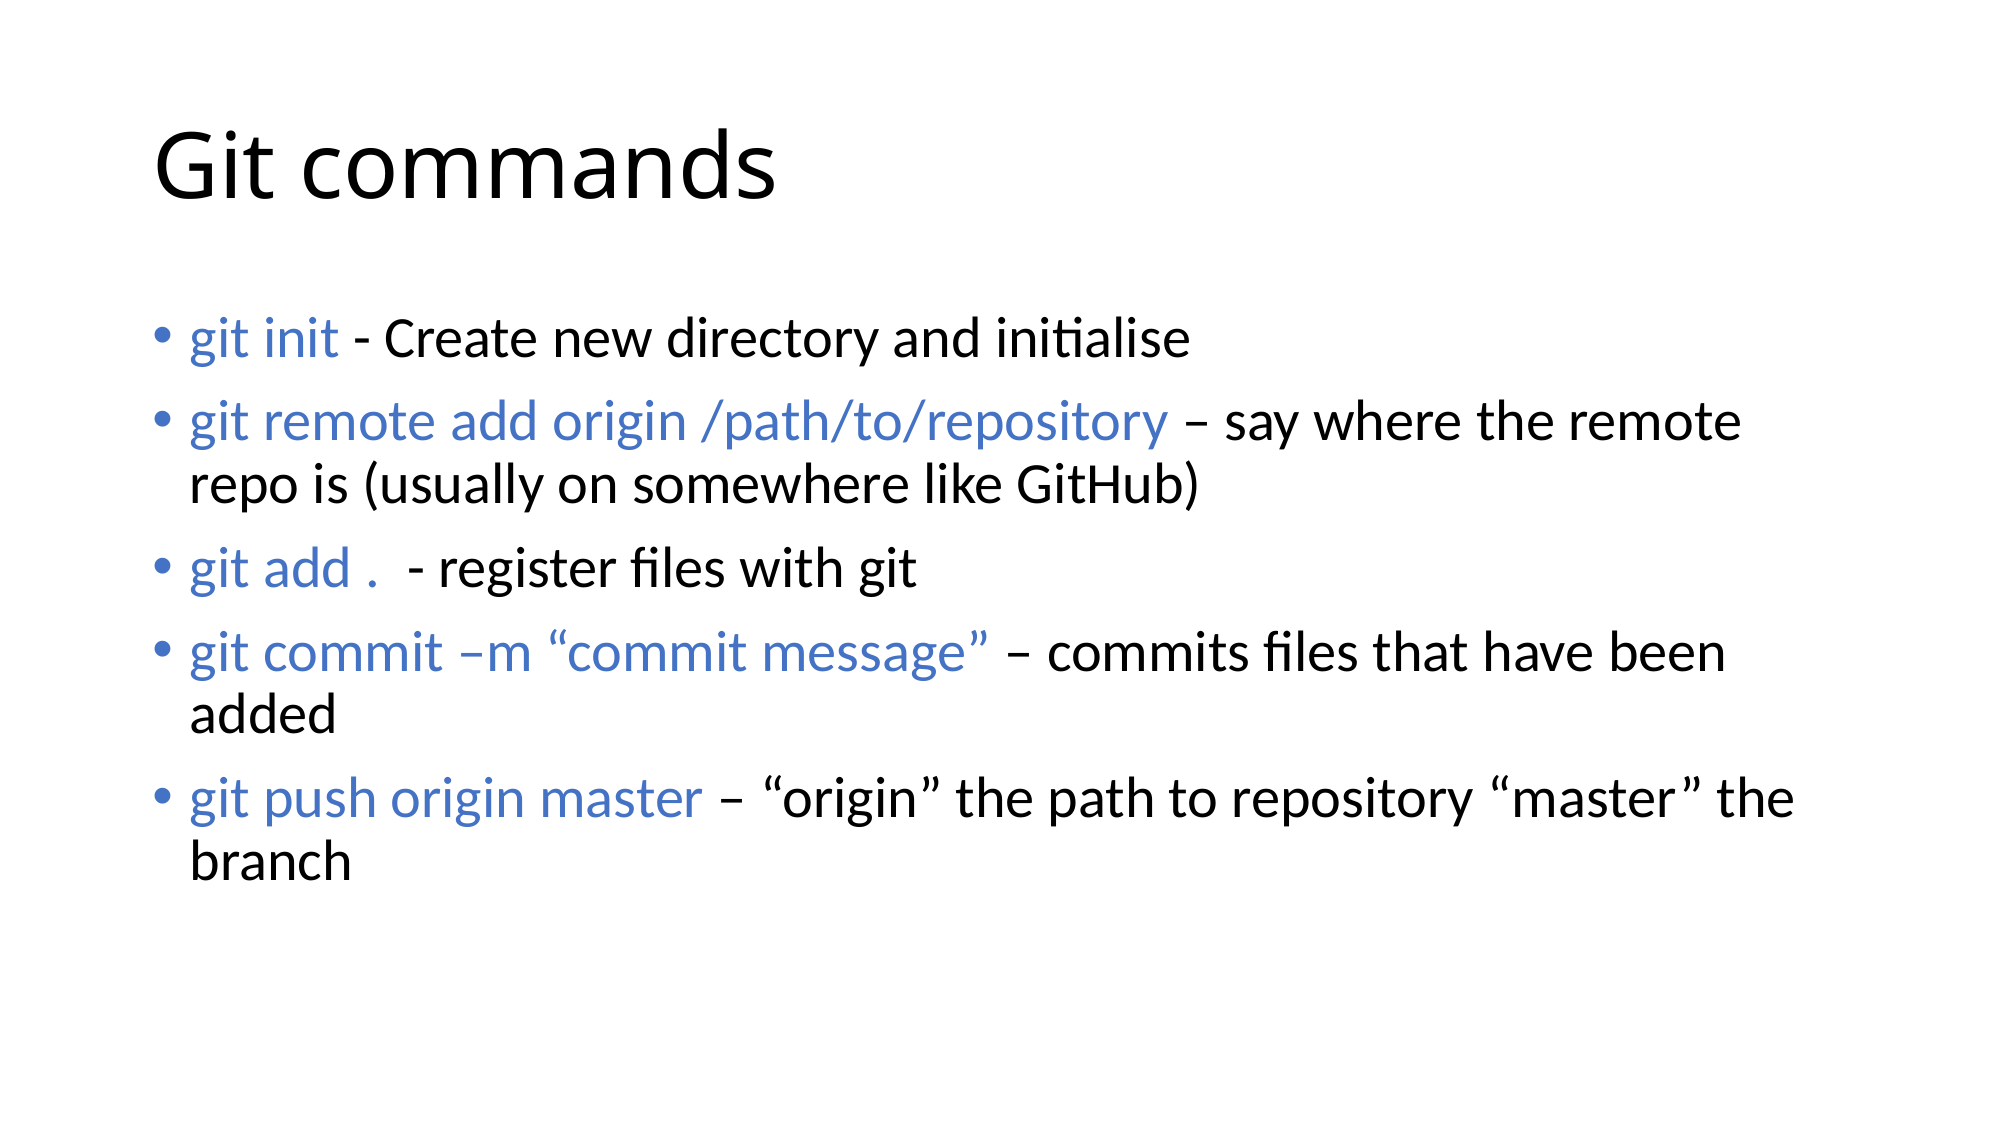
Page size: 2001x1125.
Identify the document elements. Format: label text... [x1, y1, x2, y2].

title Git commands [137, 59, 1863, 278]
list git init - Create new directory and initialise git remote add origin /path/to/repository – say where the remote repo is (usually on somewhere like GitHub) git add . - register files with git git commit –m “commit message” – commits files that have been added git push origin master – “origin” the path to repository “master” the branch [137, 299, 1863, 1014]
